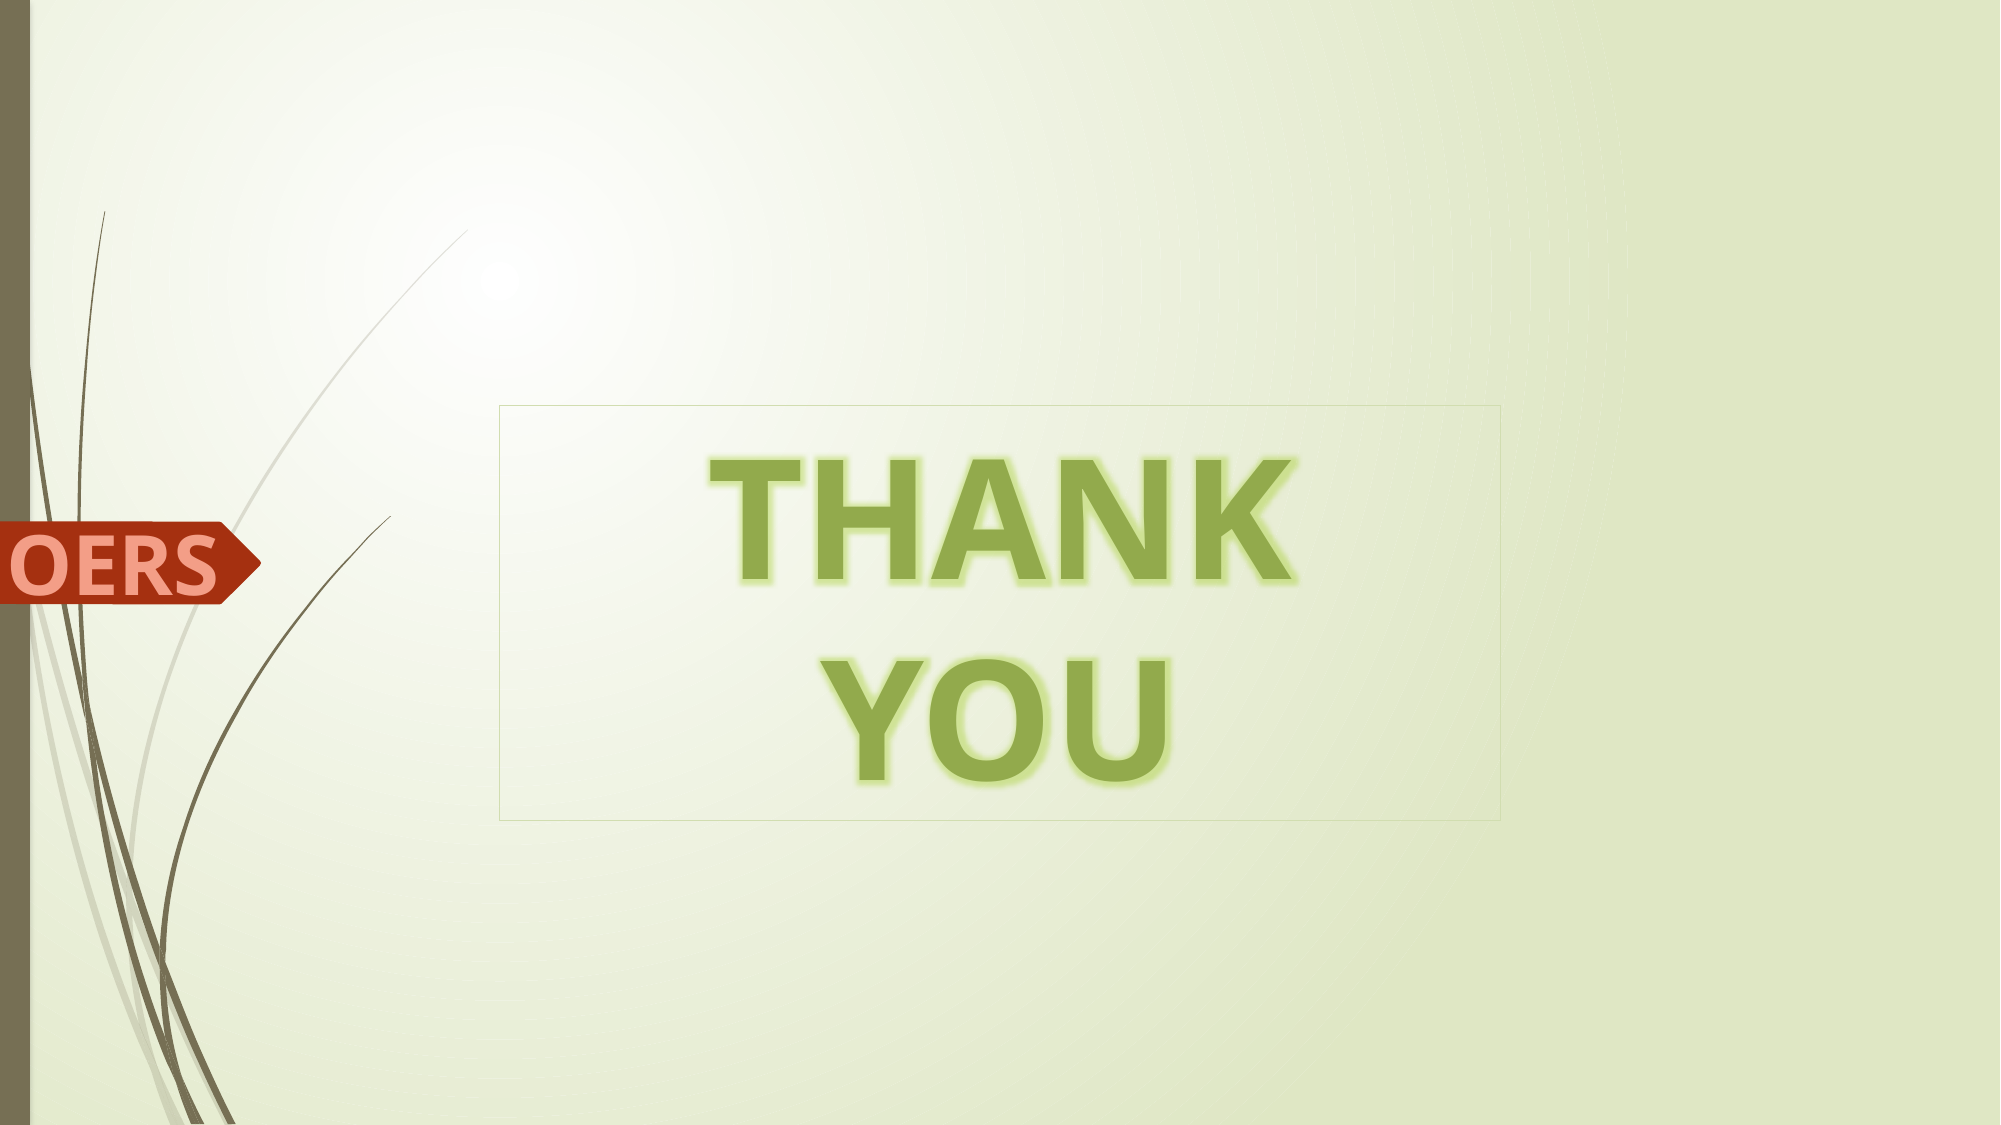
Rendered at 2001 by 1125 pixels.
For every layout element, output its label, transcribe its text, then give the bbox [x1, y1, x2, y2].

text_box OERS [0, 504, 267, 620]
text_box THANK YOU [499, 405, 1501, 821]
